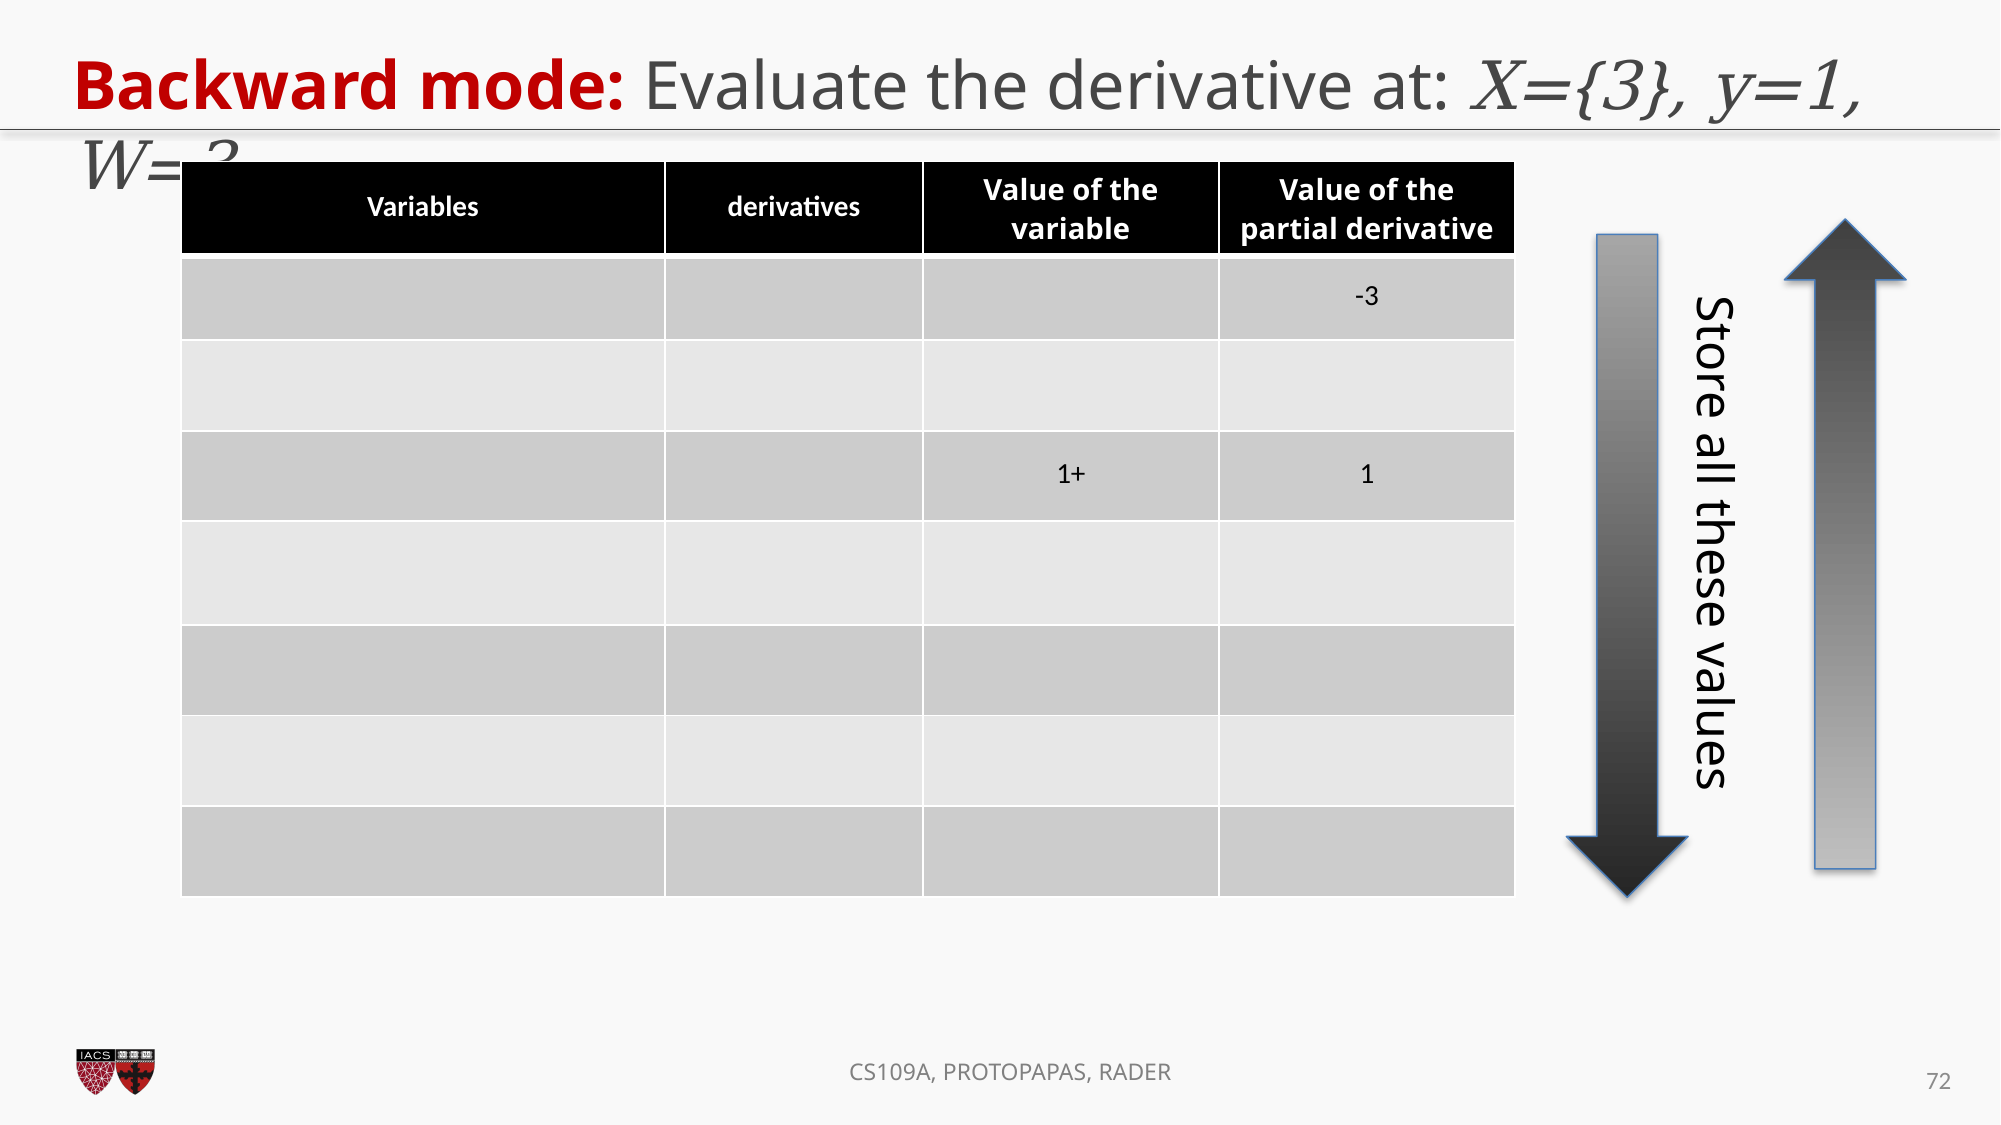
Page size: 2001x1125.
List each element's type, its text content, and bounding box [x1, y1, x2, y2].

text_box [1565, 233, 1689, 898]
slide_number 72 [1500, 1050, 1967, 1110]
text_box Store all these values [1679, 258, 1755, 830]
text_box [1783, 218, 1907, 870]
picture [75, 1049, 155, 1095]
title Backward mode: Evaluate the derivative at: X={3}, y=1, W=3 [57, 35, 1943, 162]
